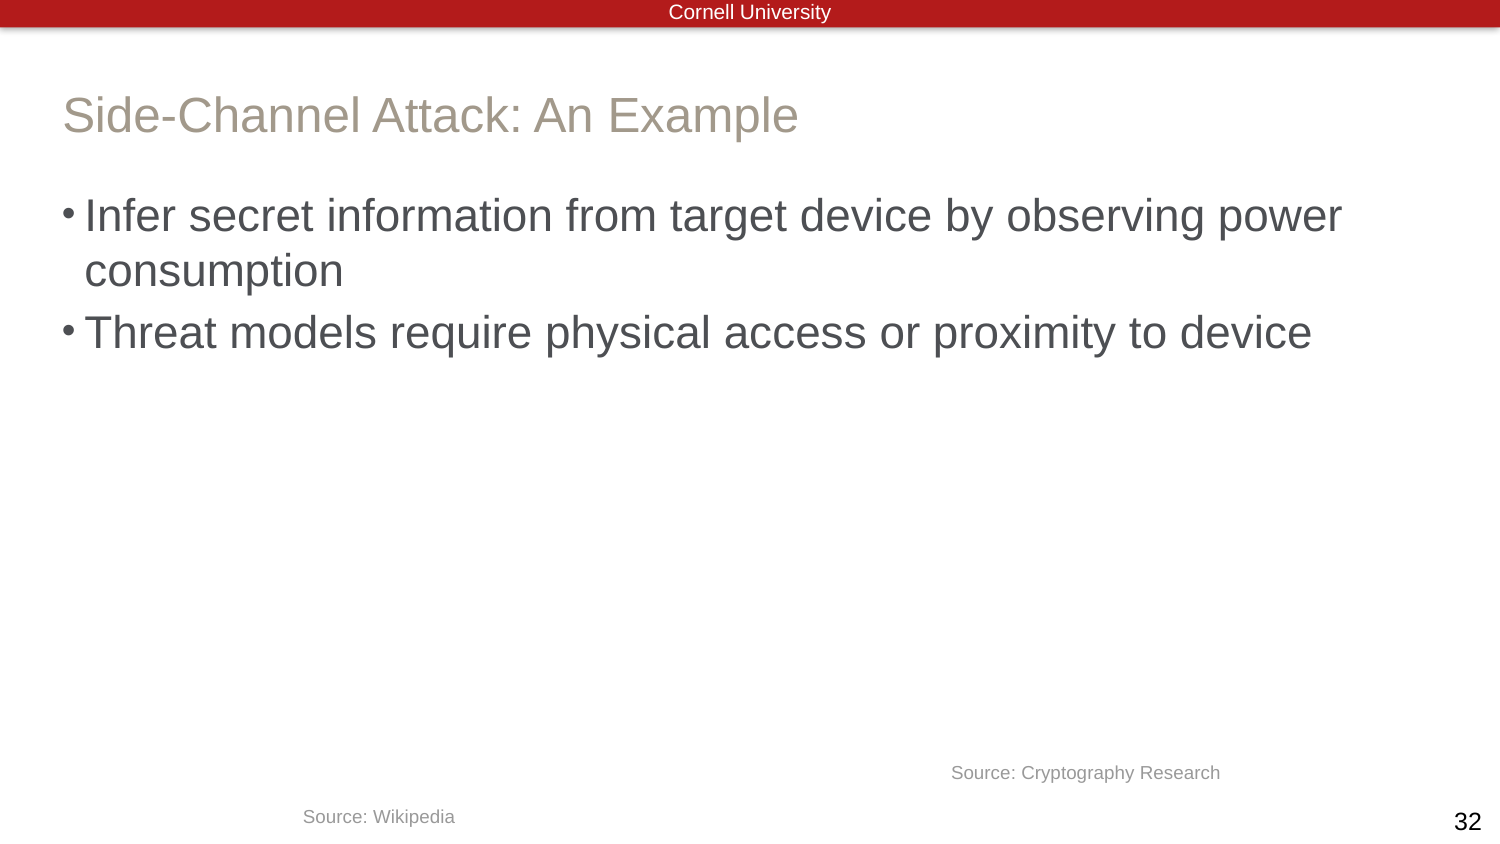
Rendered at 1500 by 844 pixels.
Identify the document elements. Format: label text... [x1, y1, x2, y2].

text_box Source: Cryptography Research [933, 749, 1239, 787]
title Side-Channel Attack: An Example [47, 75, 1296, 150]
text_box Source: Wikipedia [242, 793, 516, 831]
list Infer secret information from target device by observing power consumption Threat models require physical access or proximity to device [46, 178, 1471, 671]
